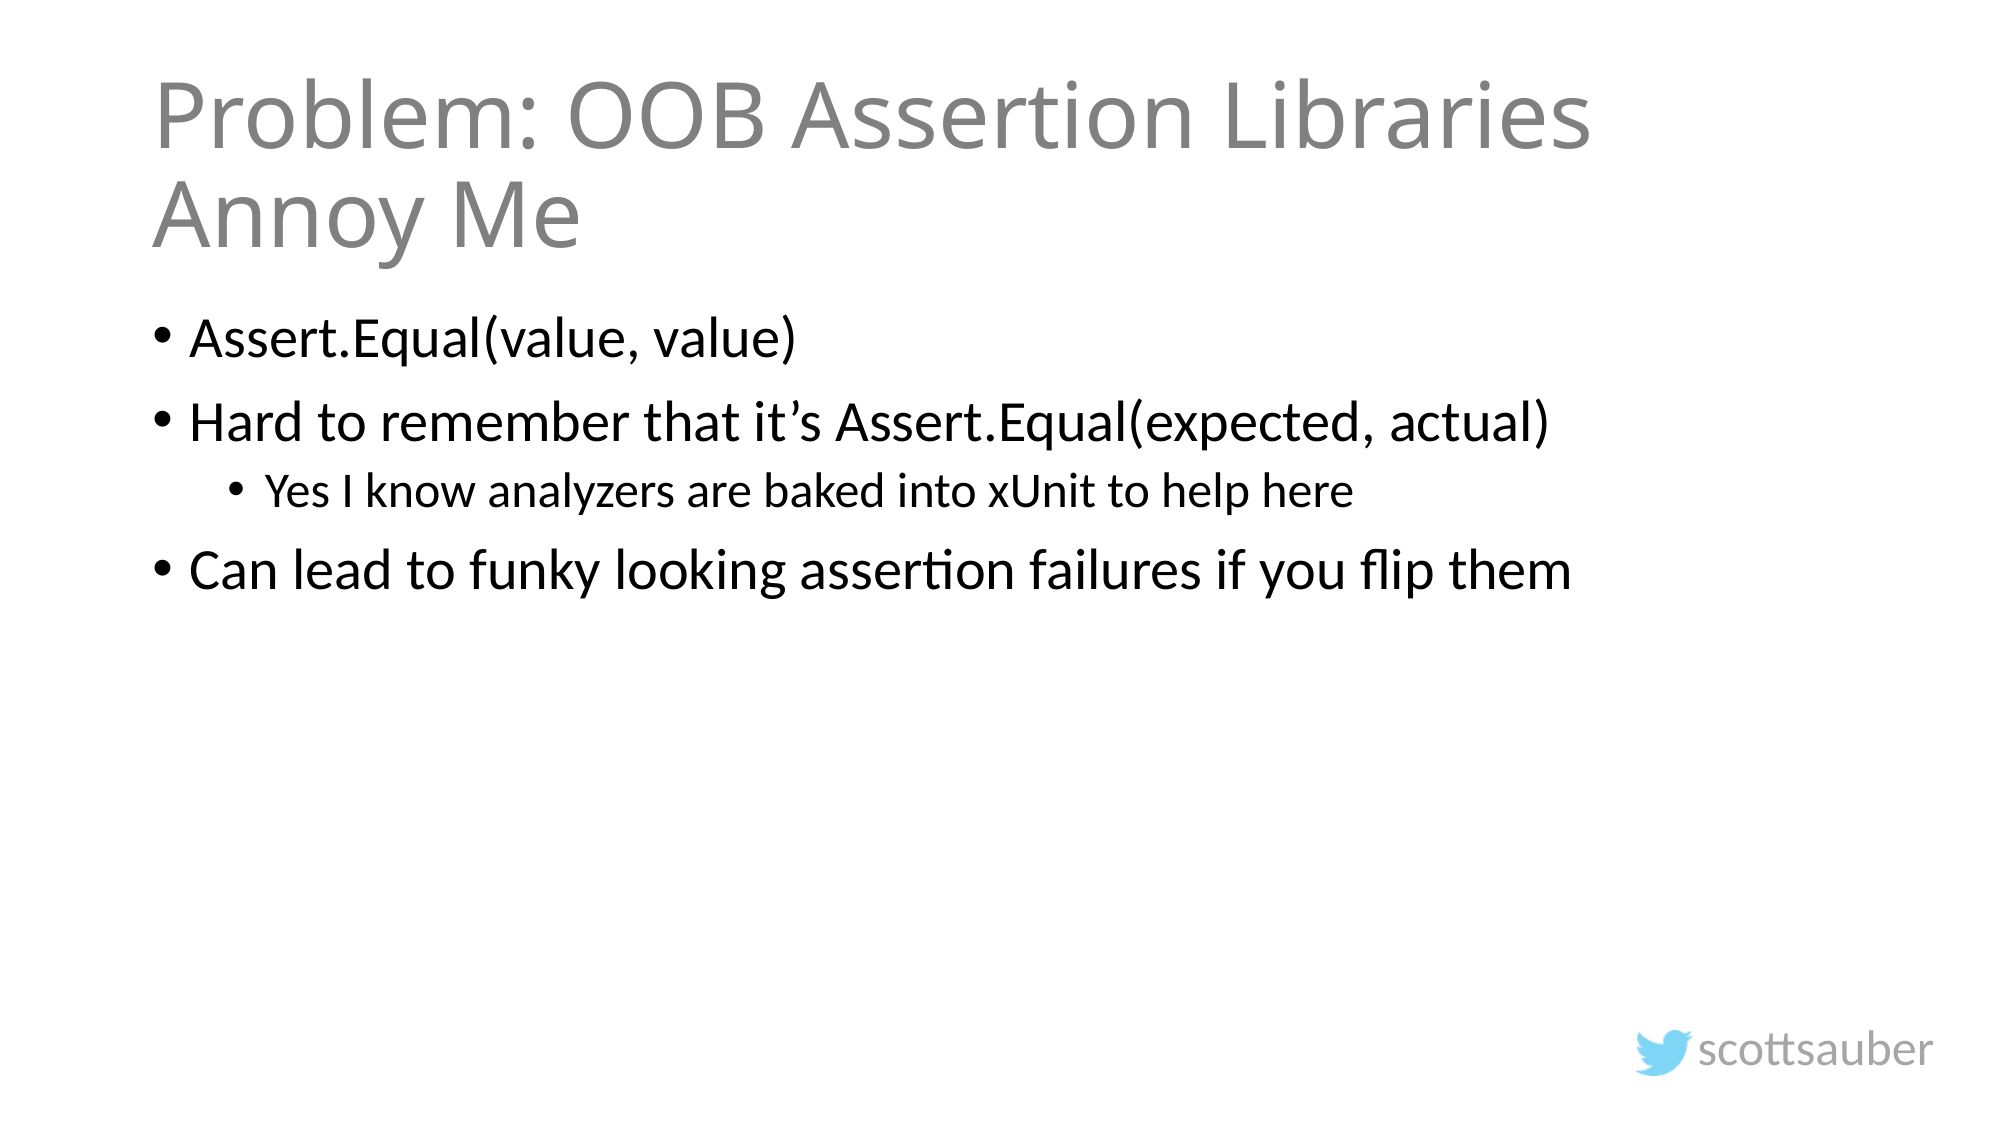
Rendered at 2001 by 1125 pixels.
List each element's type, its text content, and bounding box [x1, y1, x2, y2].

list Assert.Equal(value, value) Hard to remember that it’s Assert.Equal(expected, actual) Yes I know analyzers are baked into xUnit to help here Can lead to funky looking assertion failures if you flip them [137, 299, 1863, 1014]
title Problem: OOB Assertion Libraries Annoy Me [137, 59, 1863, 278]
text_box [1635, 1014, 1986, 1093]
